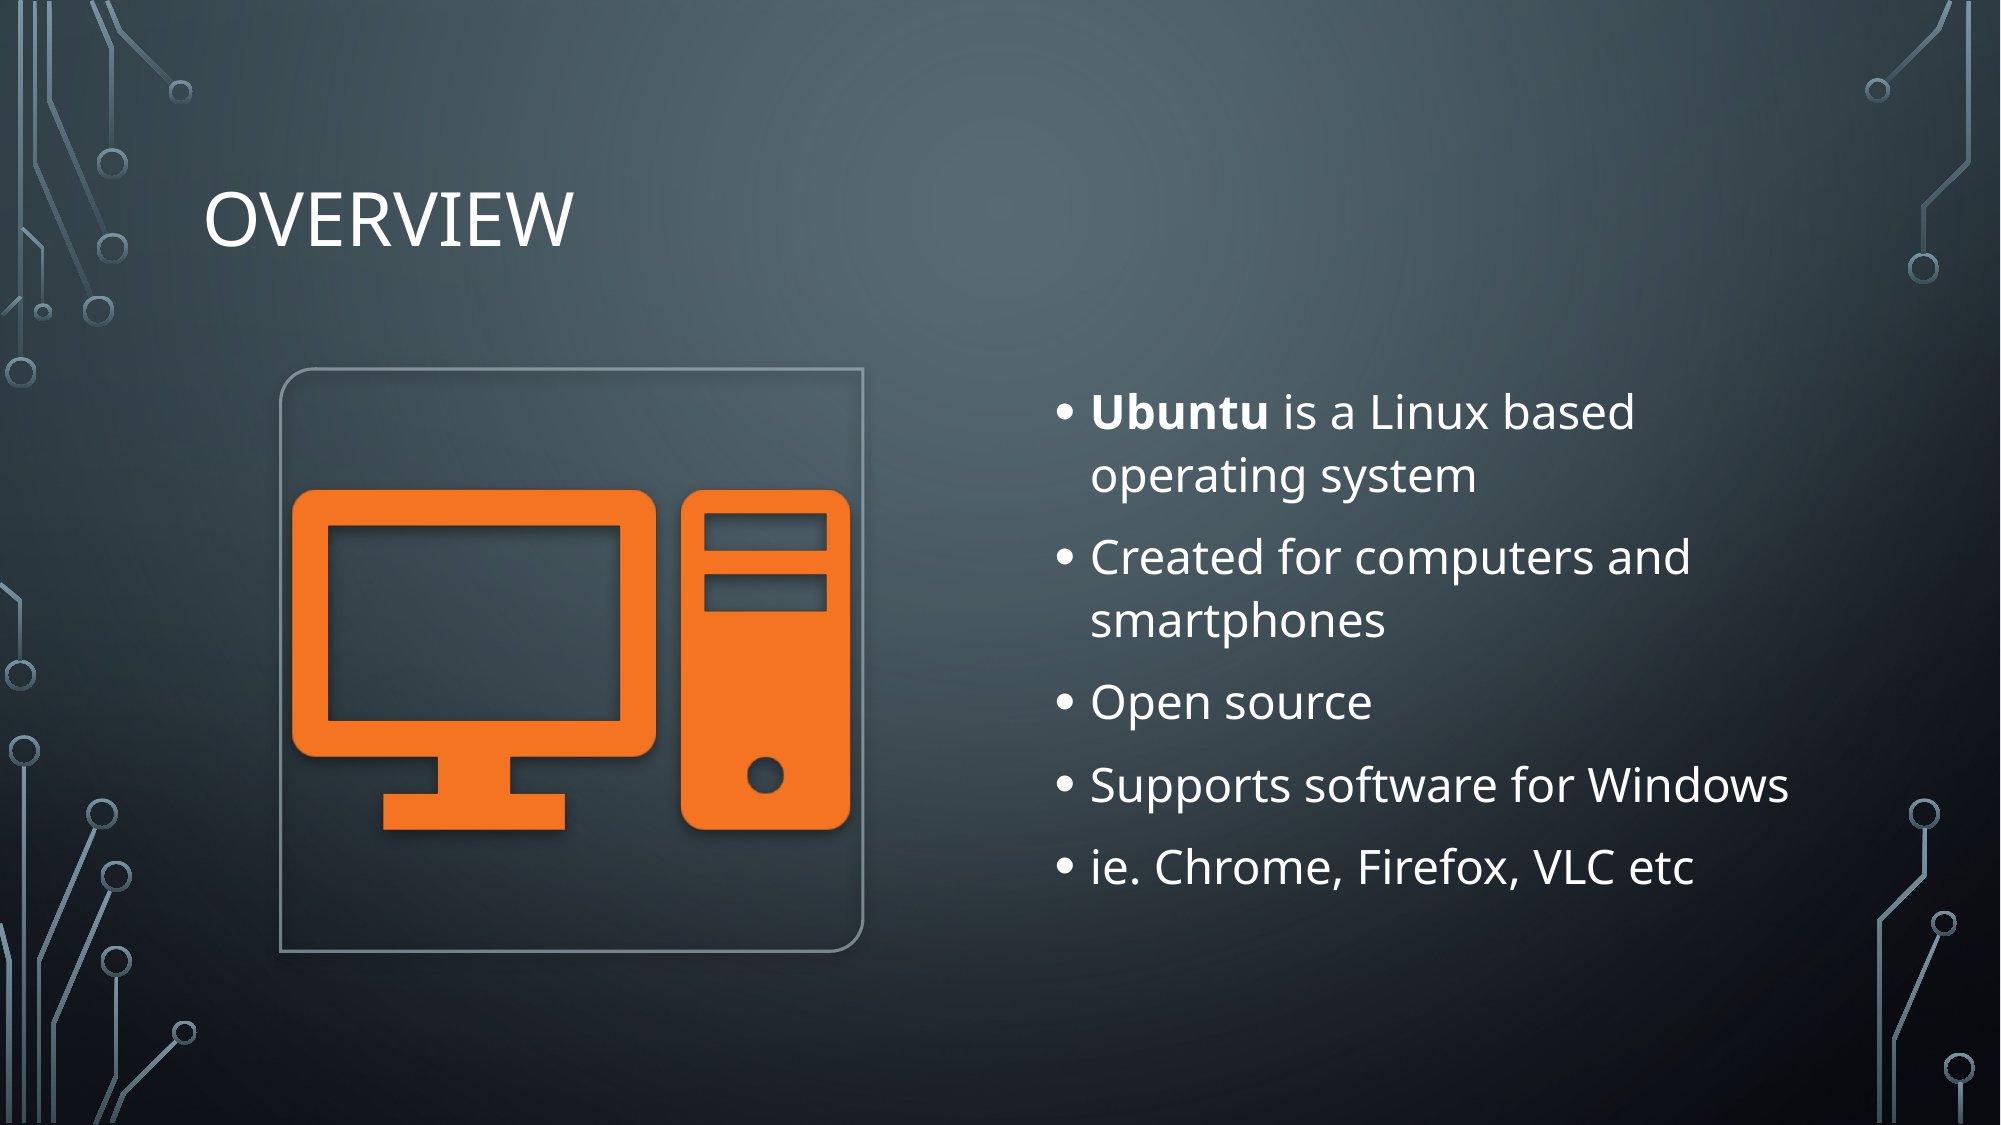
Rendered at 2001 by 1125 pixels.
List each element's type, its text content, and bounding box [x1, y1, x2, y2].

title Overview [187, 101, 1813, 344]
list Ubuntu is a Linux based operating system Created for computers and smartphones Open source Supports software for Windows ie. Chrome, Firefox, VLC etc [1039, 369, 1813, 950]
picture [280, 368, 864, 952]
